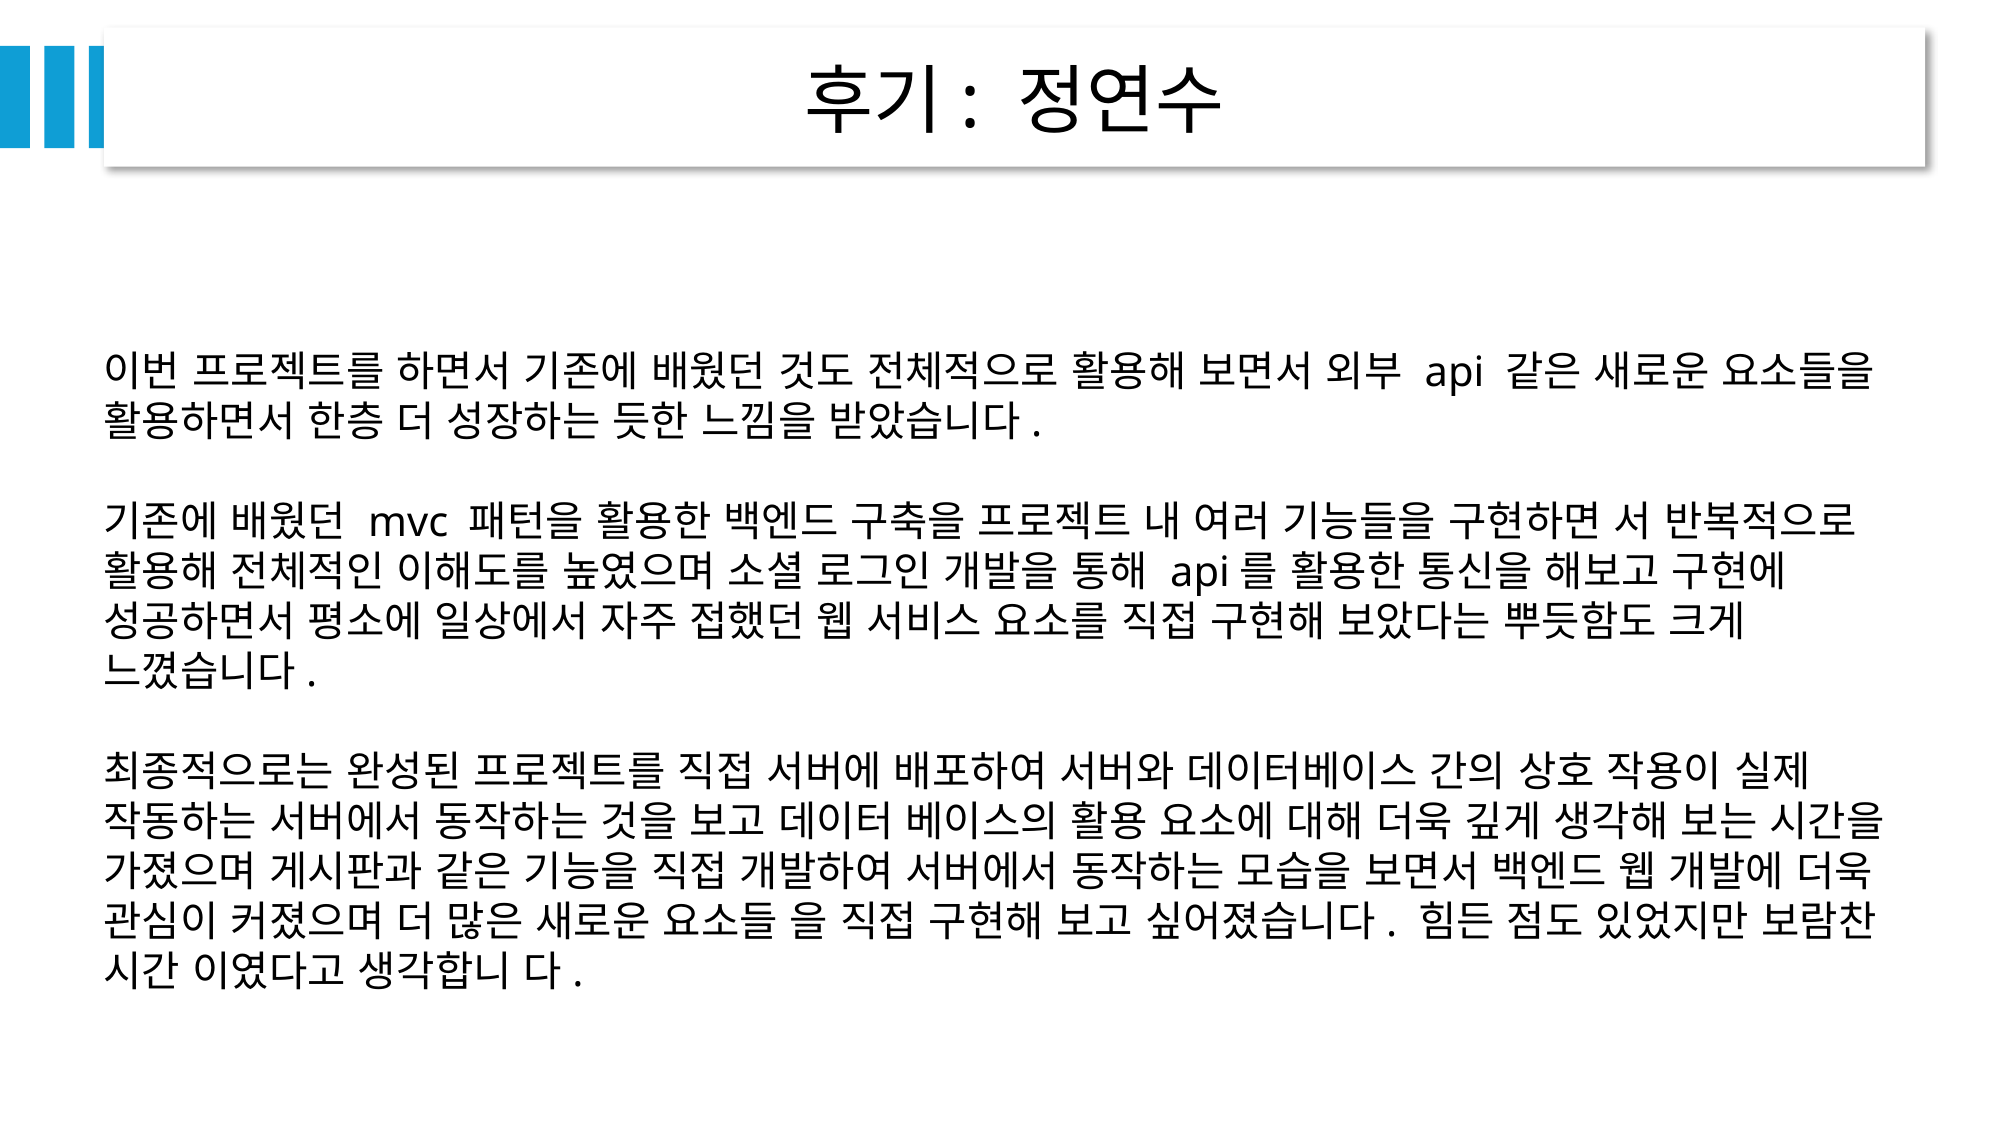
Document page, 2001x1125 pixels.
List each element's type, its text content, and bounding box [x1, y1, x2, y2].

text_box [0, 44, 31, 150]
text_box [43, 44, 76, 150]
text_box [87, 44, 100, 150]
text_box [635, 299, 2000, 375]
text_box 이번 프로젝트를 하면서 기존에 배웠던 것도 전체적으로 활용해 보면서 외부 api 같은 새로운 요소들을 활용하면서 한층 더 성장하는 듯한 느낌을 받았습니다. 기존에 배웠던 mvc 패턴을 활용한 백엔드 구축을 프로젝트 내 여러 기능들을 구현하면 서 반복적으로 활용해 전체적인 이해도를 높였으며 소셜 로그인 개발을 통해 api를 활용한 통신을 해보고 구현에 성공하면서 평소에 일상에서 자주 접했던 웹 서비스 요소를 직접 구현해 보았다는 뿌듯함도 크게 느꼈습니다. 최종적으로는 완성된 프로젝트를 직접 서버에 배포하여 서버와 데이터베이스 간의 상호 작용이 실제 작동하는 서버에서 동작하는 것을 보고 데이터 베이스의 활용 요소에 대해 더욱 깊게 생각해 보는 시간을 가졌으며 게시판과 같은 기능을 직접 개발하여 서버에서 동작하는 모습을 보면서 백엔드 웹 개발에 더욱 관심이 커졌으며 더 많은 새로운 요소들 을 직접 구현해 보고 싶어졌습니다. 힘든 점도 있었지만 보람찬 시간 이였다고 생각합니 다. [88, 336, 1911, 1002]
text_box 후기: 정연수 [102, 26, 1927, 168]
